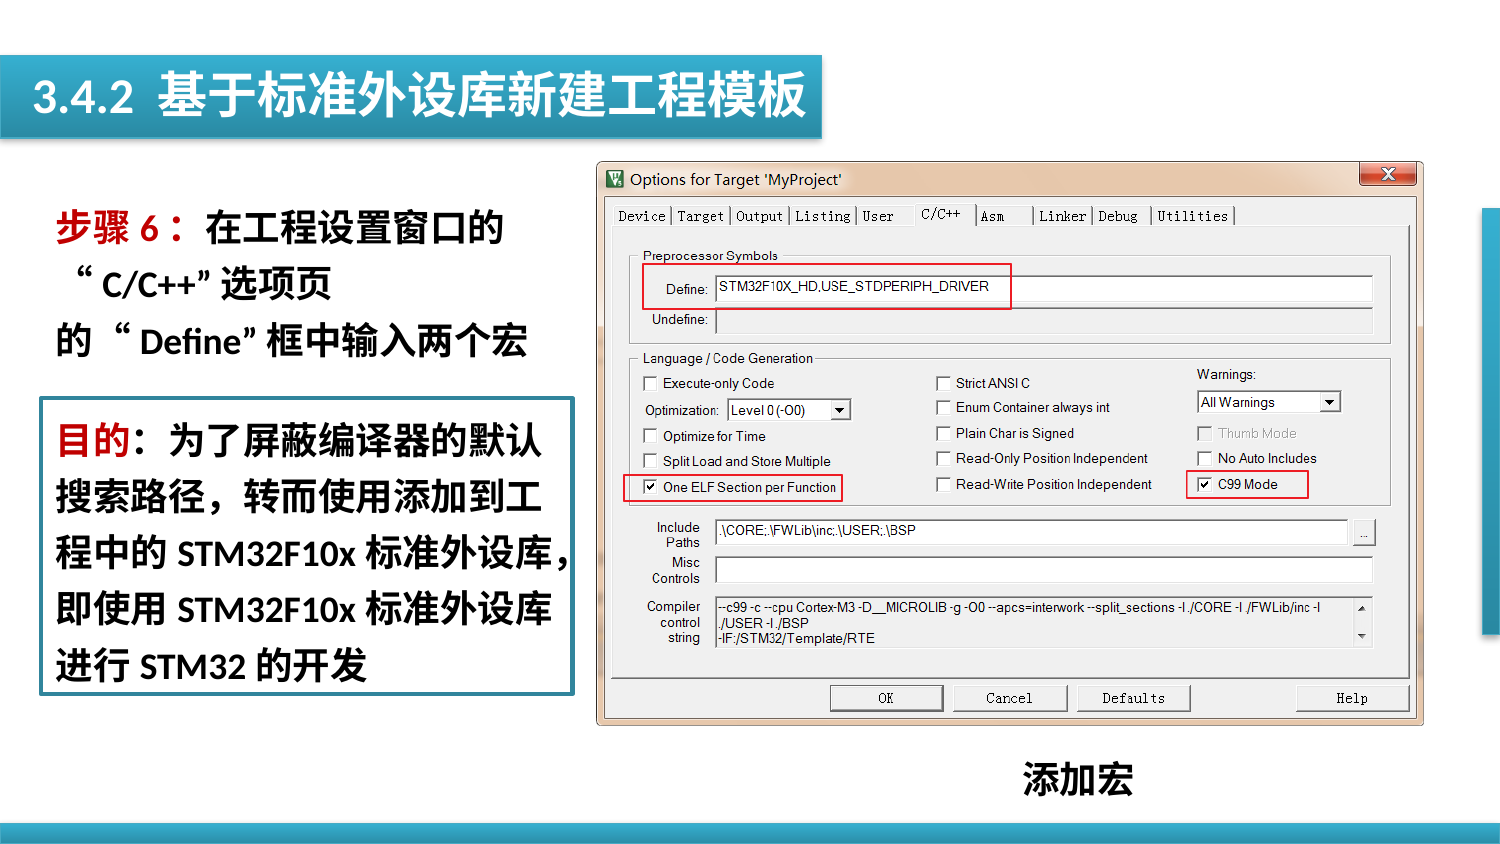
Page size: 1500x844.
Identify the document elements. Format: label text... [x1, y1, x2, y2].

picture [596, 161, 1424, 726]
text_box 3.4.2 基于标准外设库新建工程模板 [5, 55, 822, 131]
text_box 目的：为了屏蔽编译器的默认搜索路径，转而使用添加到工程中的STM32F10x标准外设库，即使用STM32F10x标准外设库进行STM32的开发 [39, 396, 575, 696]
text_box 步骤6：在工程设置窗口的“C/C++”选项页的“Define”框中输入两个宏 [40, 185, 573, 369]
text_box [0, 55, 822, 139]
text_box 添加宏 [1007, 749, 1150, 809]
